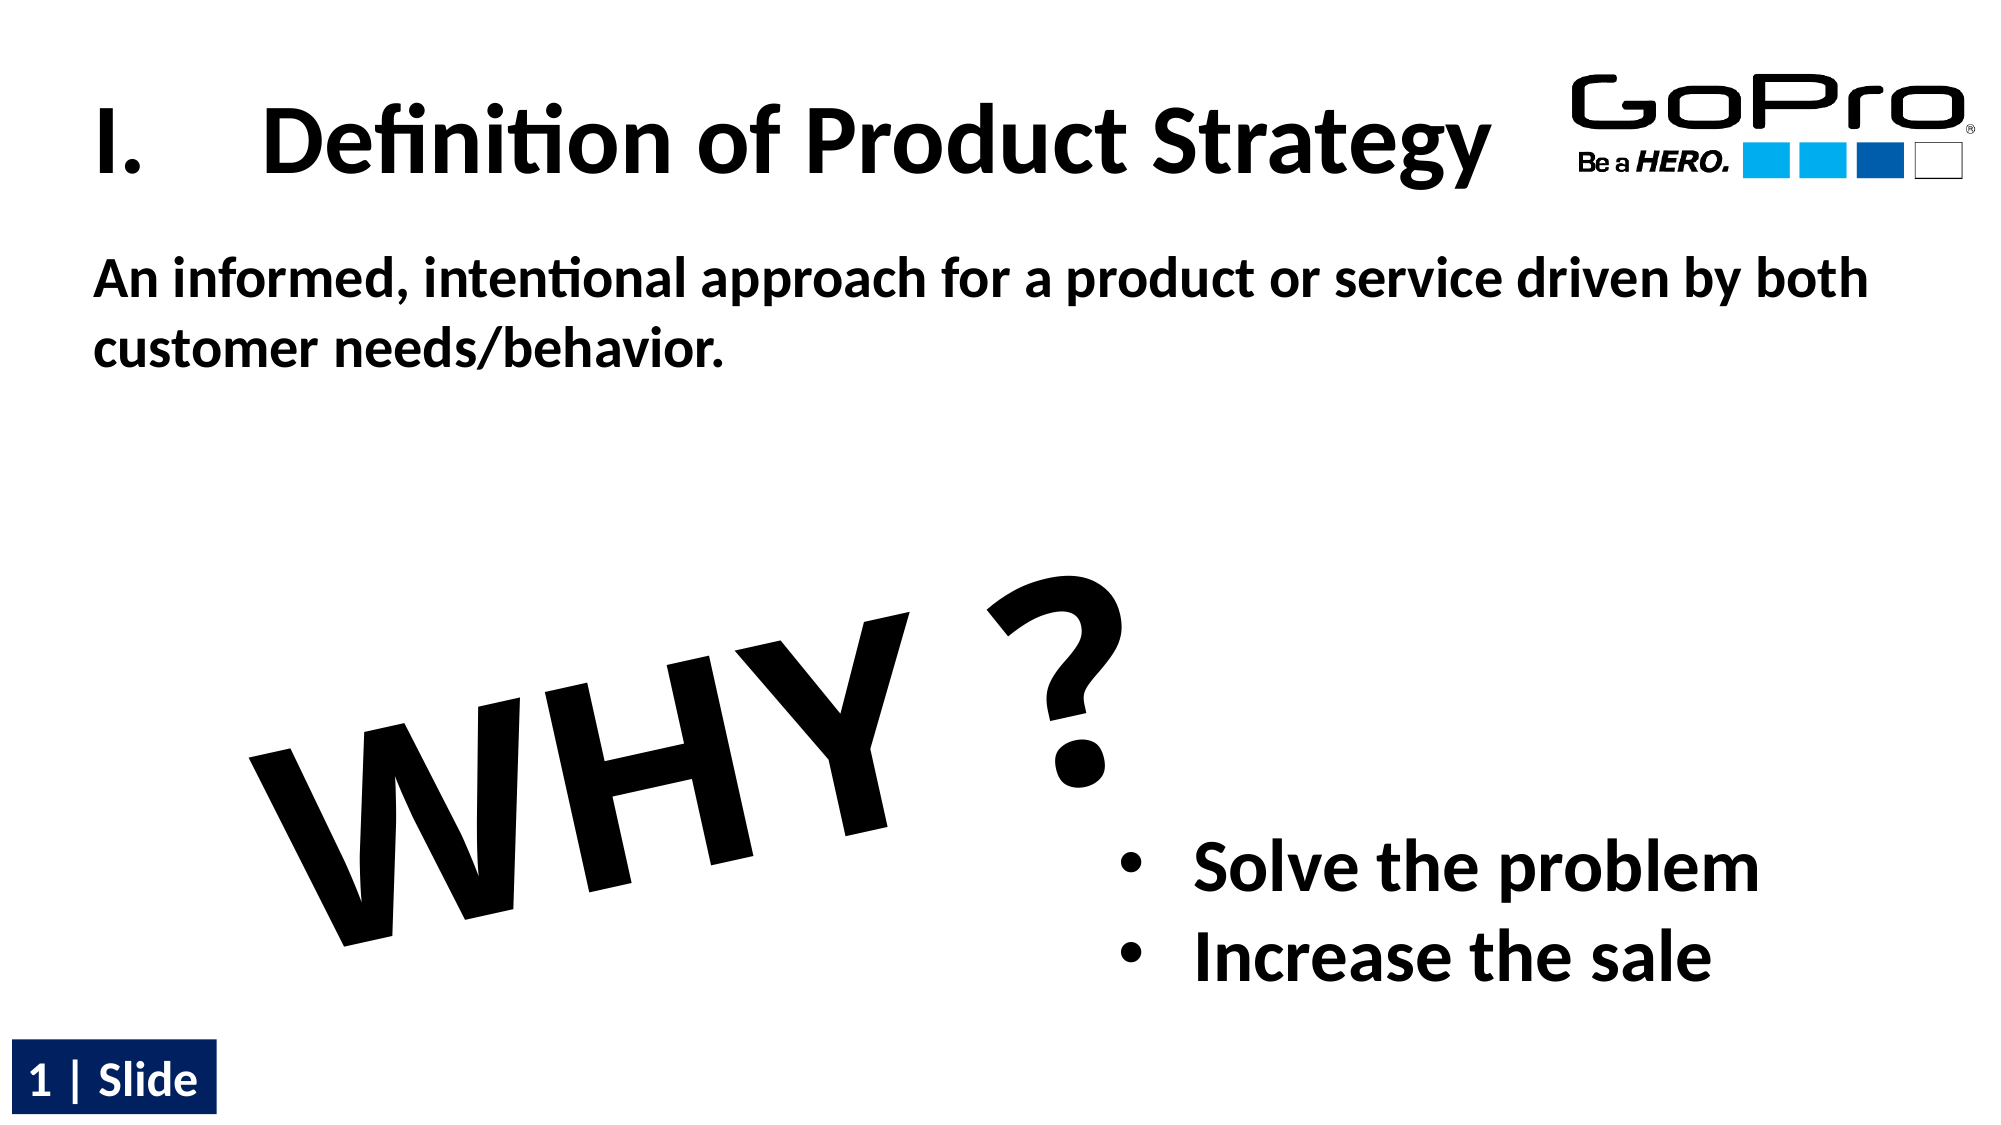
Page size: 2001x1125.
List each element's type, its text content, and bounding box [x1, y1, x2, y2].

text_box WHY ? [214, 431, 1382, 1026]
text_box Definition of Product Strategy [78, 66, 1519, 201]
text_box 1 | Slide [12, 1039, 217, 1115]
picture [1563, 56, 1984, 209]
text_box An informed, intentional approach for a product or service driven by both customer needs/behavior. [78, 232, 1941, 387]
text_box Solve the problem Increase the sale [1103, 808, 1905, 1004]
